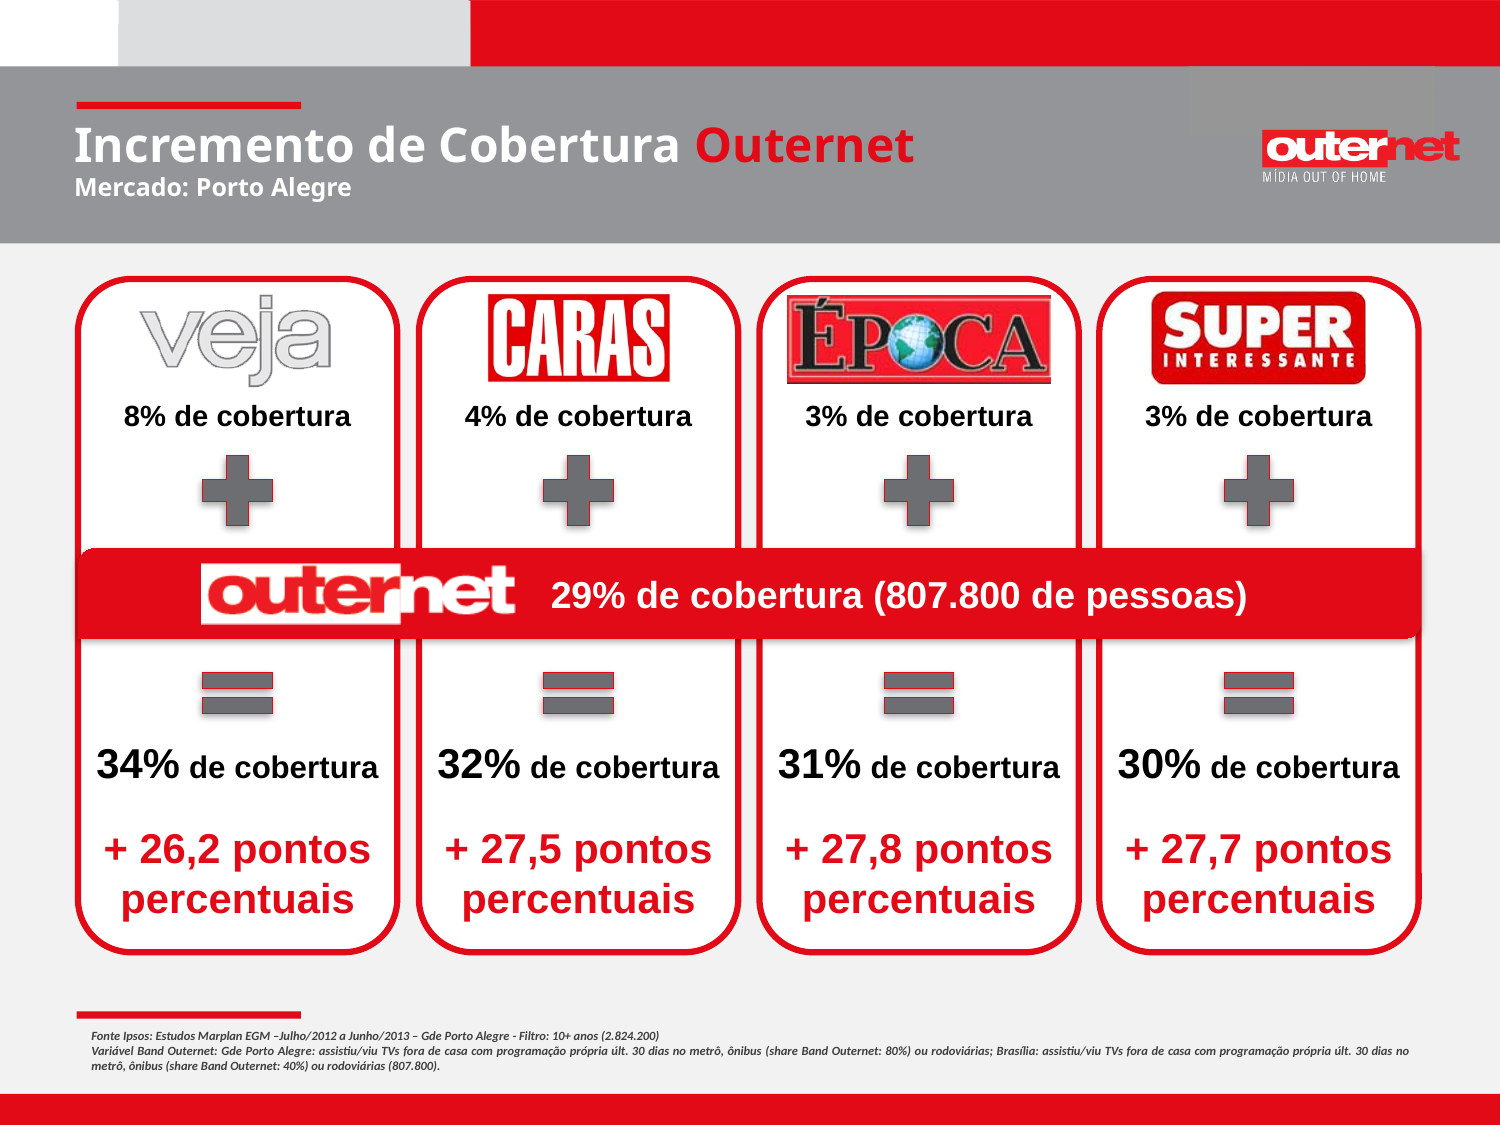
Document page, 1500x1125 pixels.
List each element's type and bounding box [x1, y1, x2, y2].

text_box [76, 278, 1424, 1082]
picture [0, 67, 1500, 243]
text_box [59, 101, 1436, 211]
